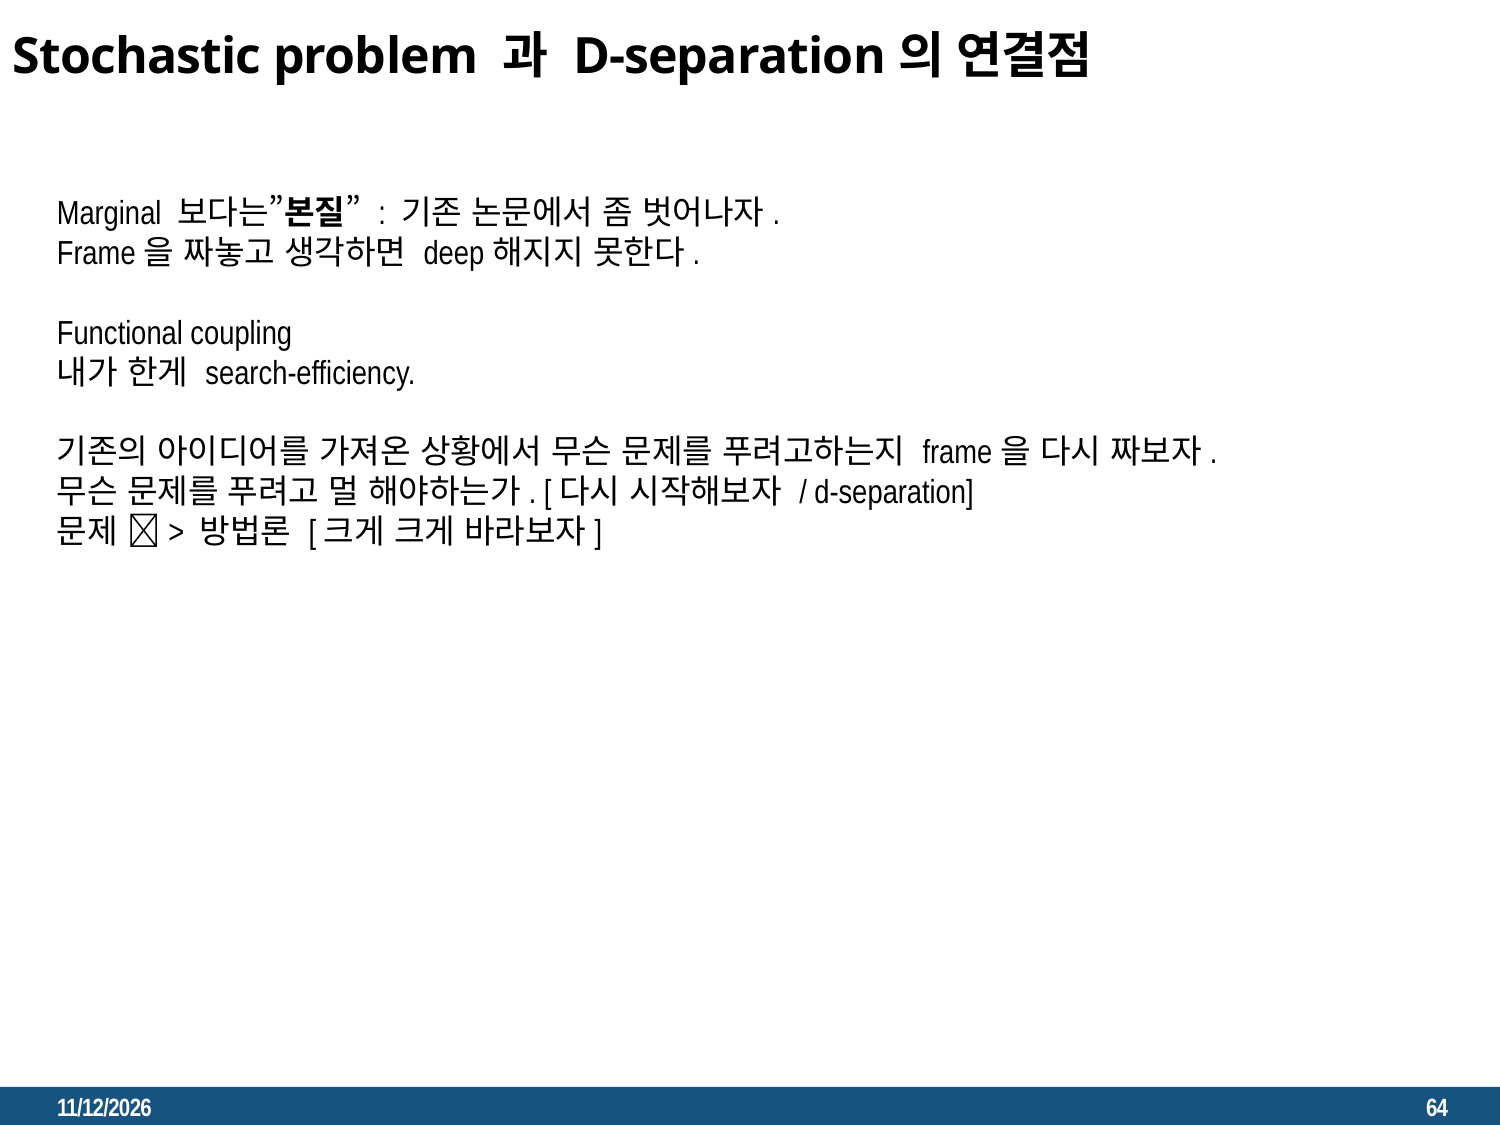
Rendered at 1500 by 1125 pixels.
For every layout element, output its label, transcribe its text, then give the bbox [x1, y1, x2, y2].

slide_number 2023. 3. 6. [42, 1086, 380, 1125]
text_box Marginal 보다는”본질” : 기존 논문에서 좀 벗어나자. Frame을 짜놓고 생각하면 deep해지지 못한다. Functional coupling 내가 한게 search-efficiency. 기존의 아이디어를 가져온 상황에서 무슨 문제를 푸려고하는지 frame을 다시 짜보자. 무슨 문제를 푸려고 멀 해야하는가. [다시 시작해보자 / d-separation] 문제 > 방법론 [크게 크게 바라보자] [42, 183, 1405, 558]
text_box Stochastic problem 과 D-separation의 연결점 [12, 23, 1106, 84]
slide_number 64 [1125, 1086, 1464, 1125]
